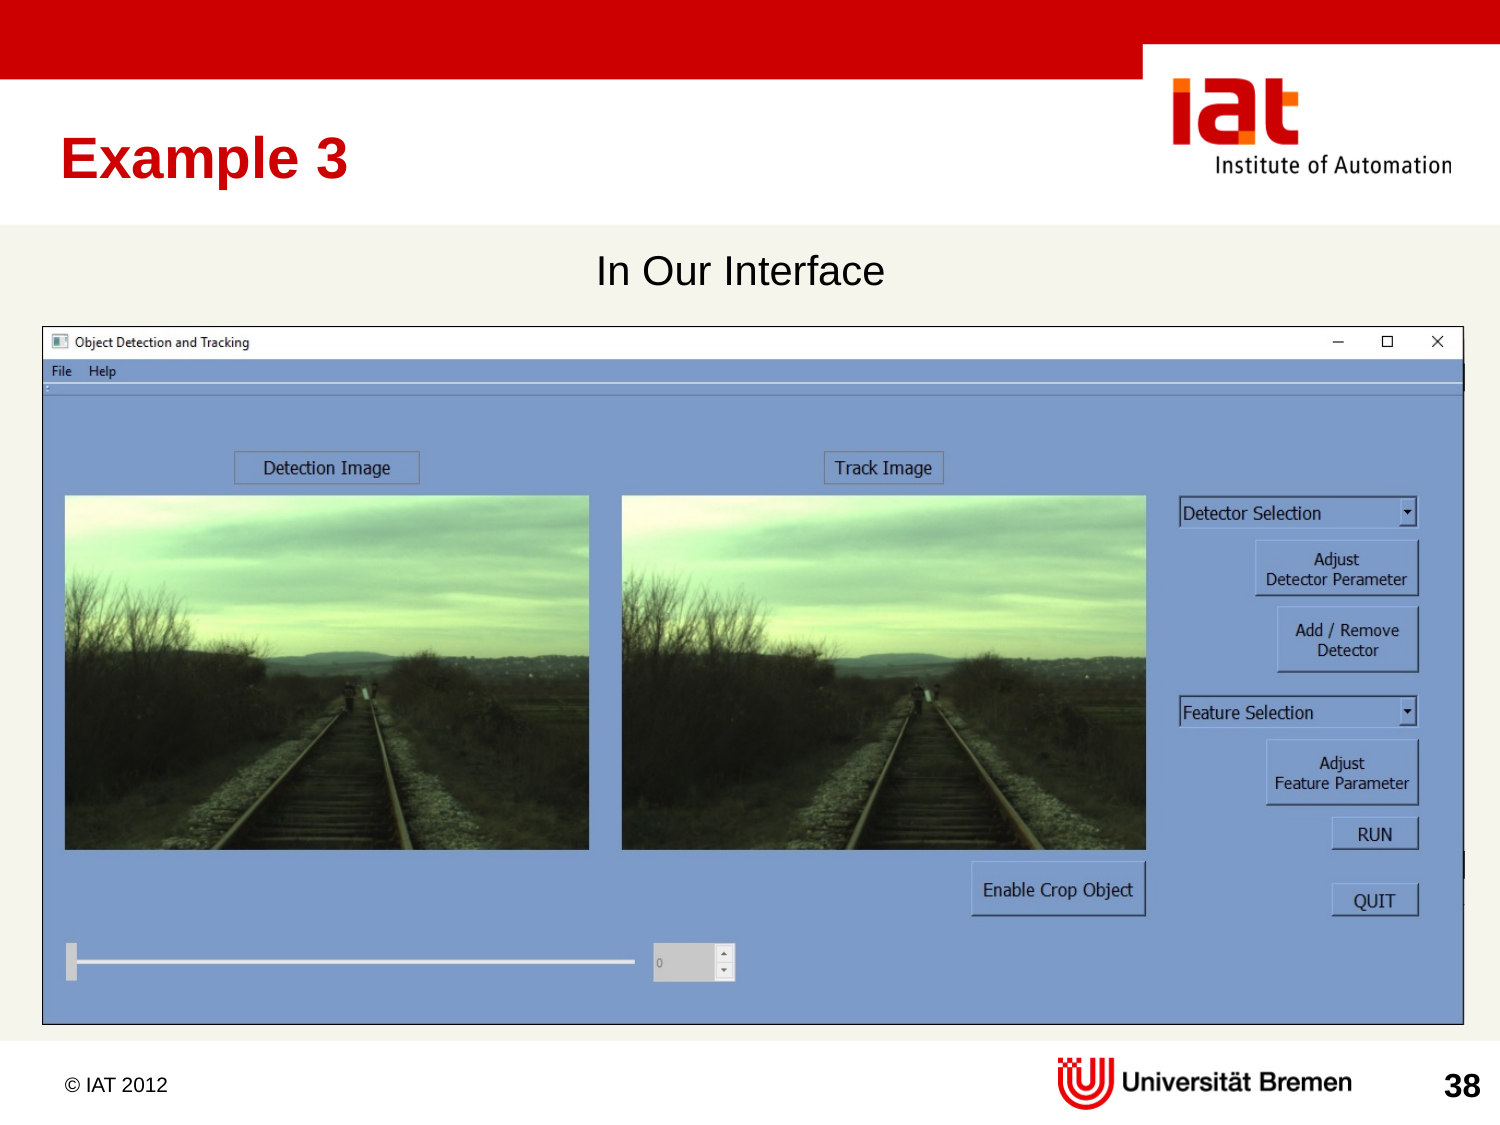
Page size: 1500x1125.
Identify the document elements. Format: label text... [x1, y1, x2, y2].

picture [42, 326, 1465, 1025]
picture [1058, 1056, 1353, 1111]
picture [0, 0, 1500, 208]
subtitle In Our Interface [491, 235, 990, 319]
title Example 3 [45, 102, 875, 208]
